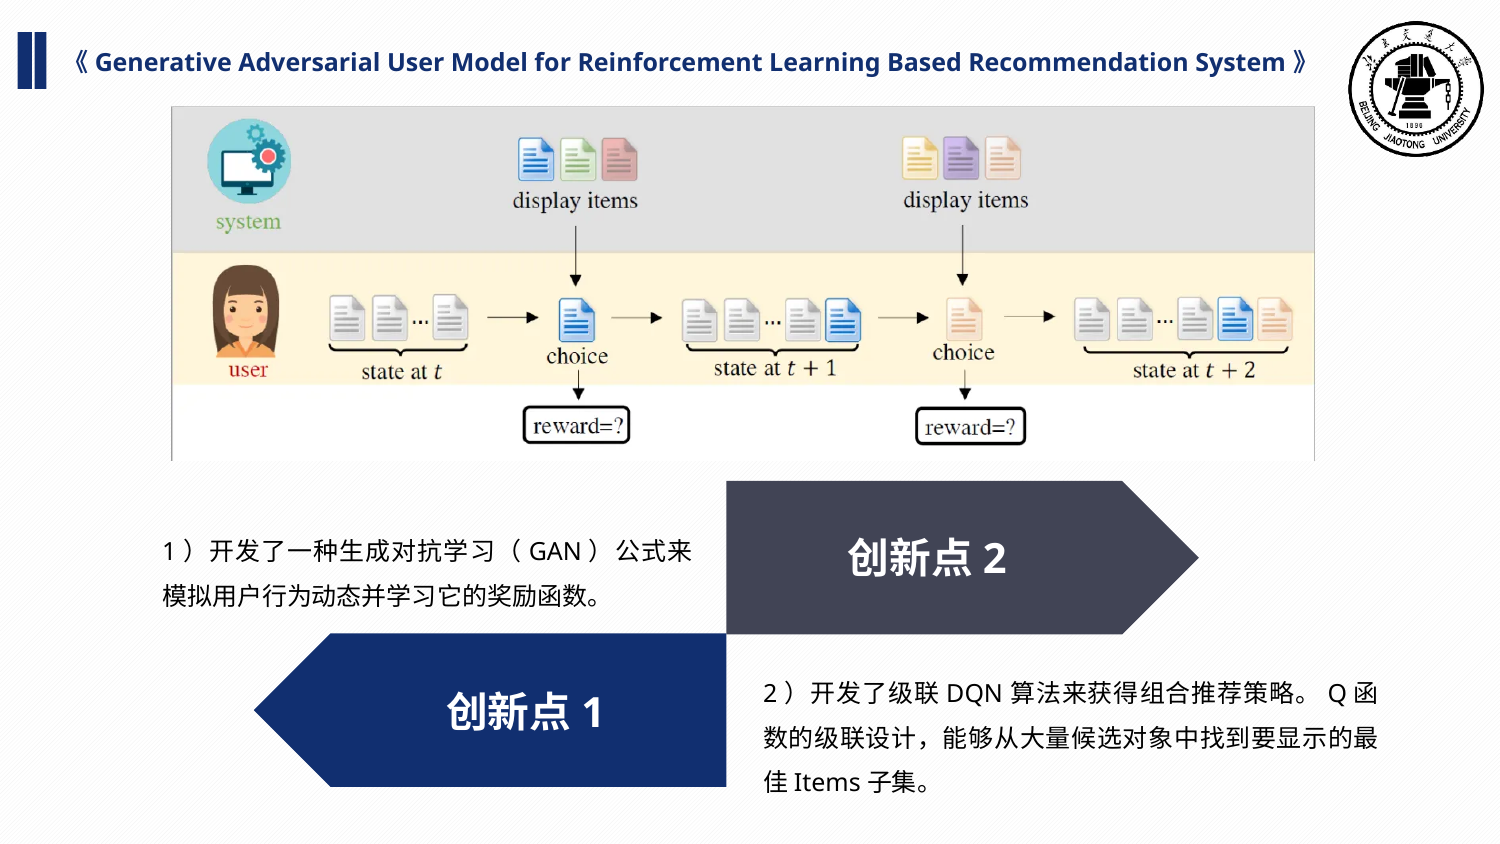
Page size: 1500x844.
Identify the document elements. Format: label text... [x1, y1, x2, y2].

text_box [32, 30, 48, 91]
text_box 创新点2 [726, 524, 1128, 590]
text_box [16, 30, 32, 91]
text_box [251, 631, 729, 790]
text_box [724, 478, 1201, 637]
text_box 2）开发了级联DQN算法来获得组合推荐策略。Q函数的级联设计，能够从大量候选对象中找到要显示的最佳Items子集。 [748, 654, 1394, 805]
text_box 1）开发了一种生成对抗学习（GAN）公式来模拟用户行为动态并学习它的奖励函数。 [147, 513, 707, 618]
text_box 创新点1 [324, 678, 727, 744]
picture [1328, 21, 1498, 157]
picture [170, 105, 1316, 461]
text_box 《Generative Adversarial User Model for Reinforcement Learning Based Recommendation System》 [49, 38, 1323, 84]
